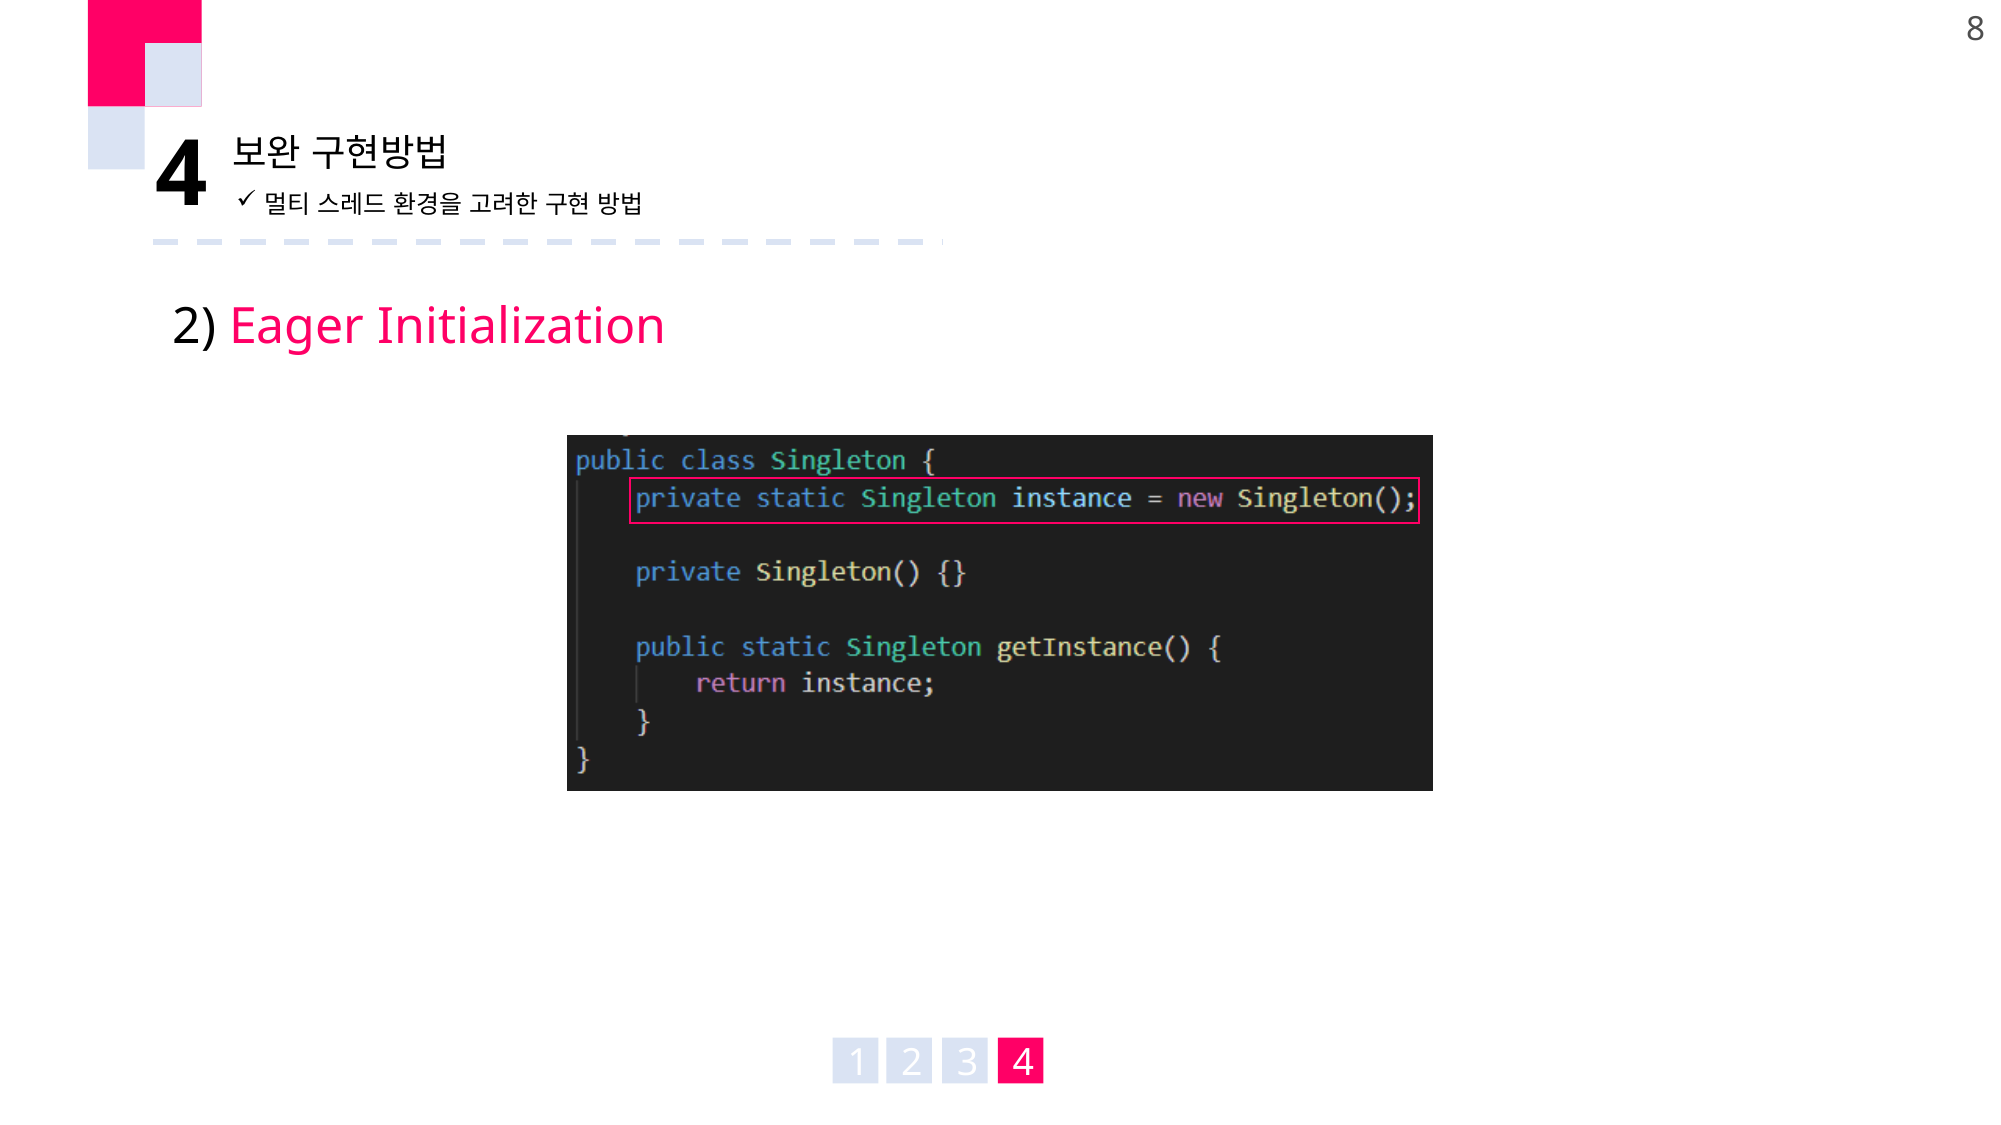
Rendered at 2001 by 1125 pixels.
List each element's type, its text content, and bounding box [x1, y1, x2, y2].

picture [567, 435, 1433, 791]
text_box 멀티 스레드 환경을 고려한 구현 방법 [221, 181, 660, 226]
text_box 4 [997, 1037, 1044, 1084]
text_box 8 [1951, 0, 2000, 55]
text_box [87, 107, 116, 170]
text_box 2 [885, 1037, 933, 1084]
text_box 3 [941, 1037, 989, 1084]
text_box 1 [832, 1037, 879, 1084]
text_box 보완 구현방법 [217, 121, 465, 182]
text_box [144, 42, 203, 107]
text_box 2) Eager Initialization [157, 286, 683, 361]
text_box [87, 0, 203, 107]
text_box 4 [116, 106, 223, 232]
